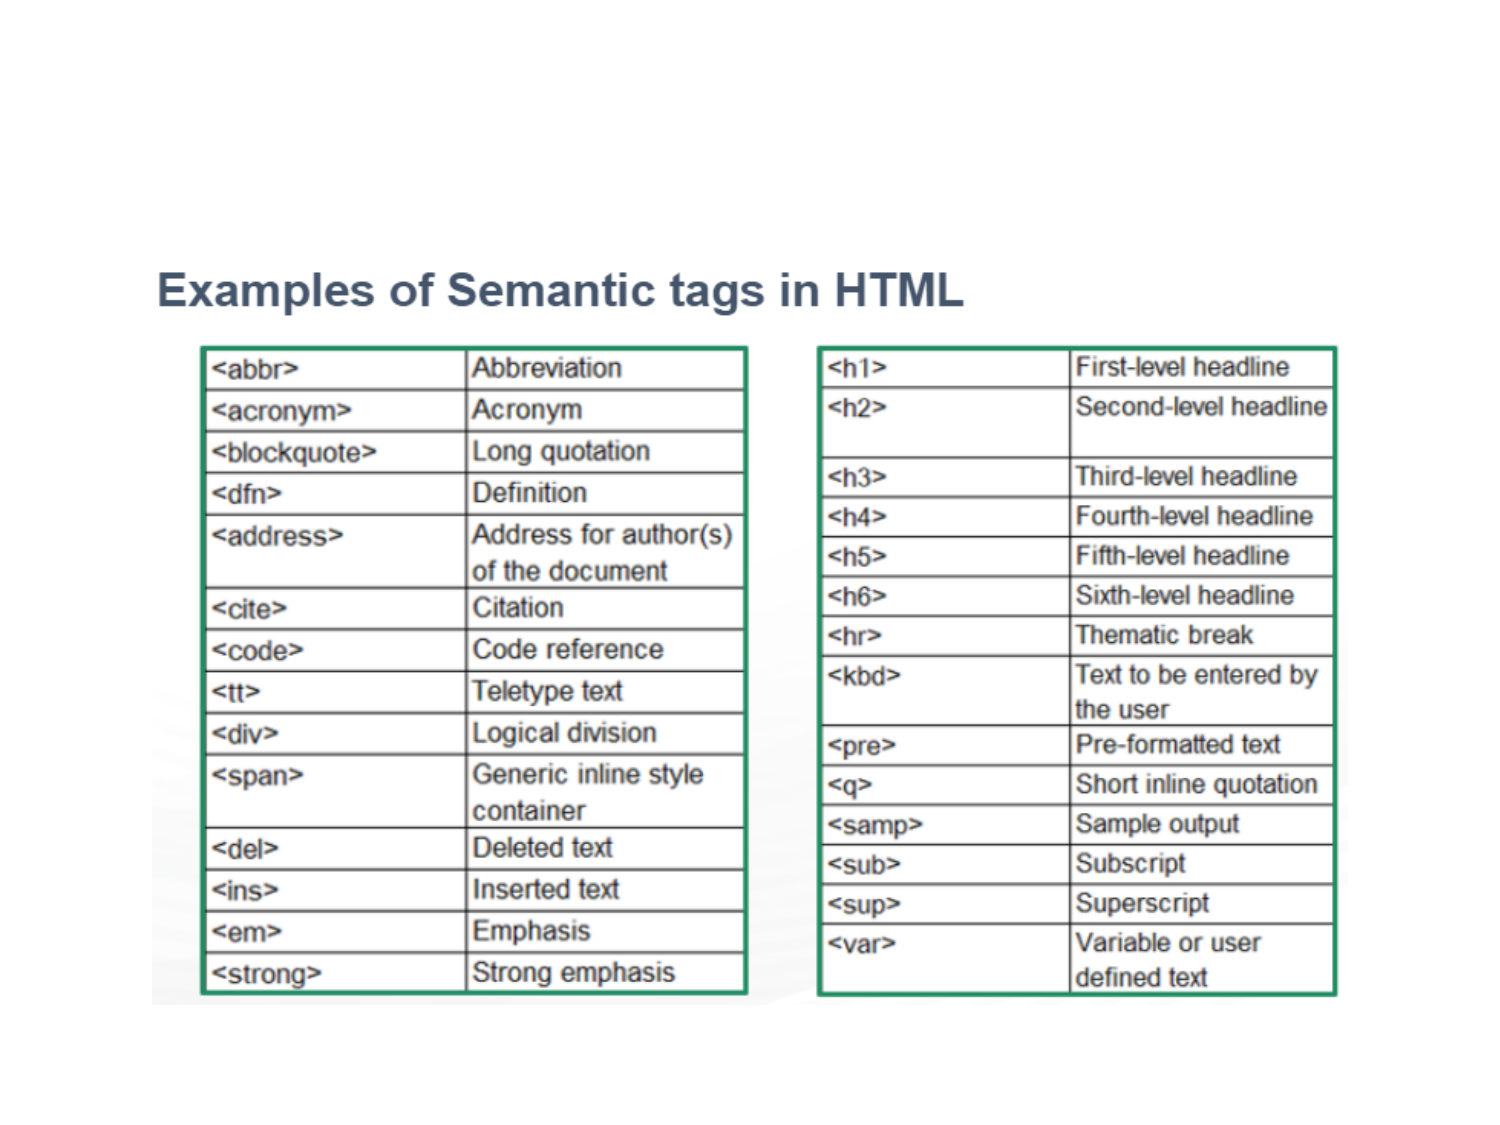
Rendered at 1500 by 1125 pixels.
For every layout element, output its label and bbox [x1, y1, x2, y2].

list [151, 262, 1348, 1006]
